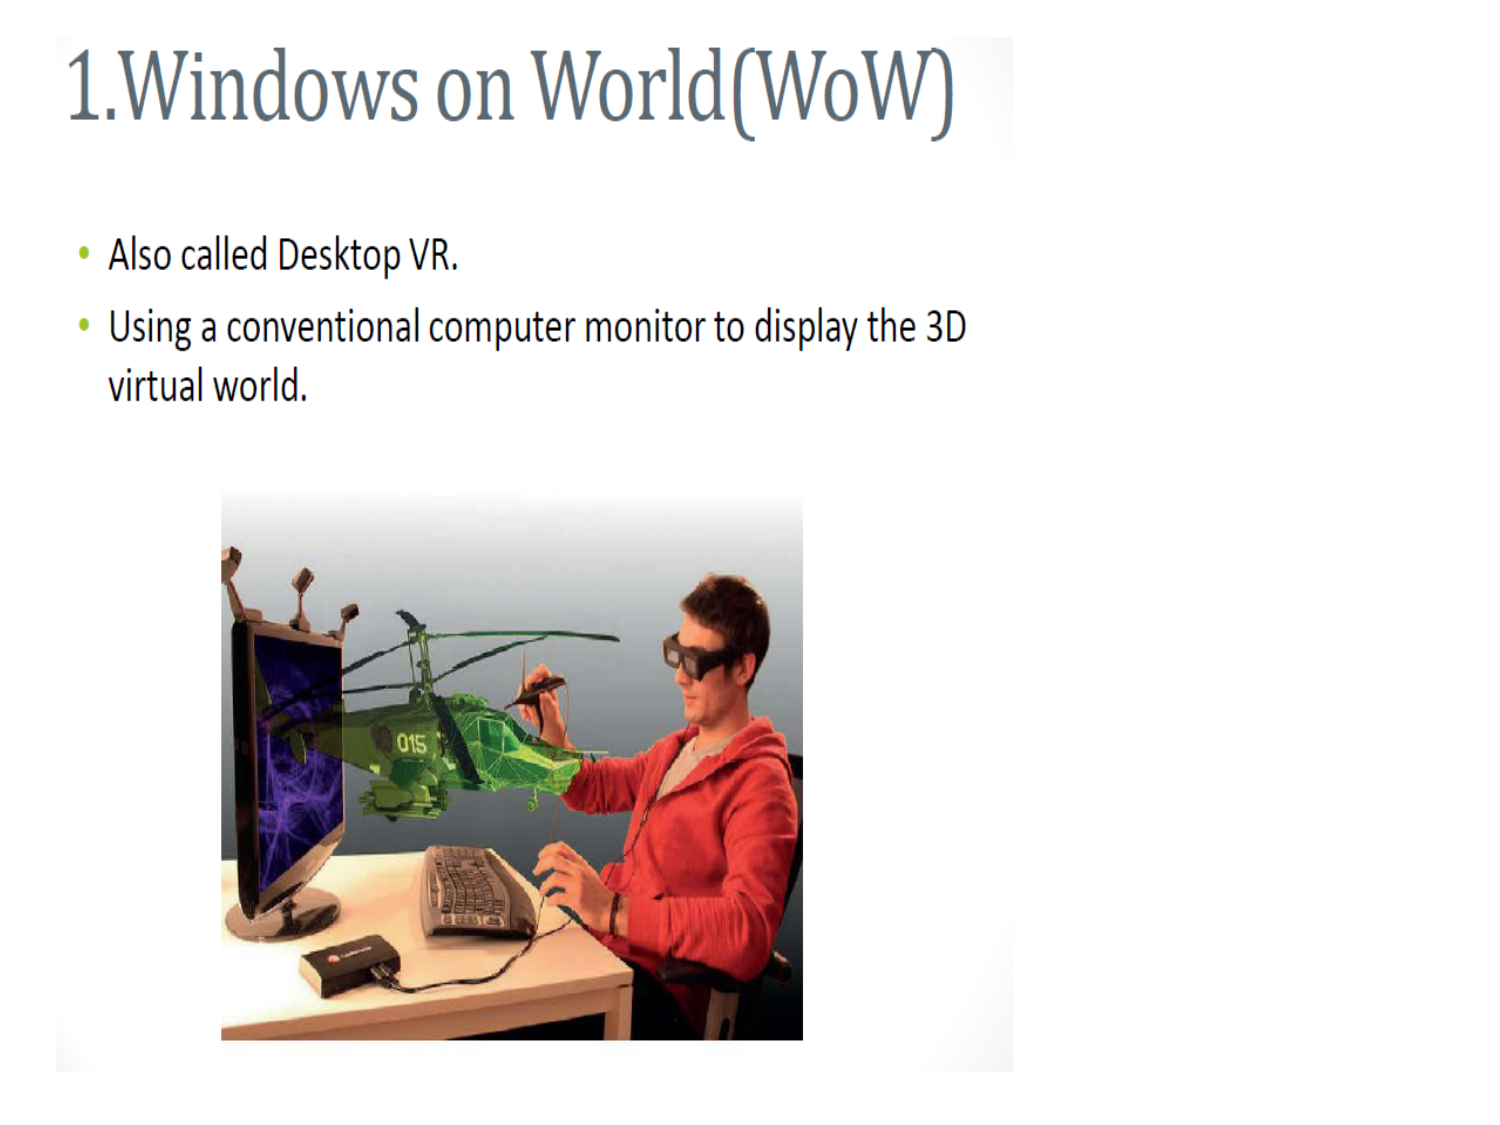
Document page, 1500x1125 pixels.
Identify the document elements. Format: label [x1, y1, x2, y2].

picture [56, 37, 1013, 1073]
